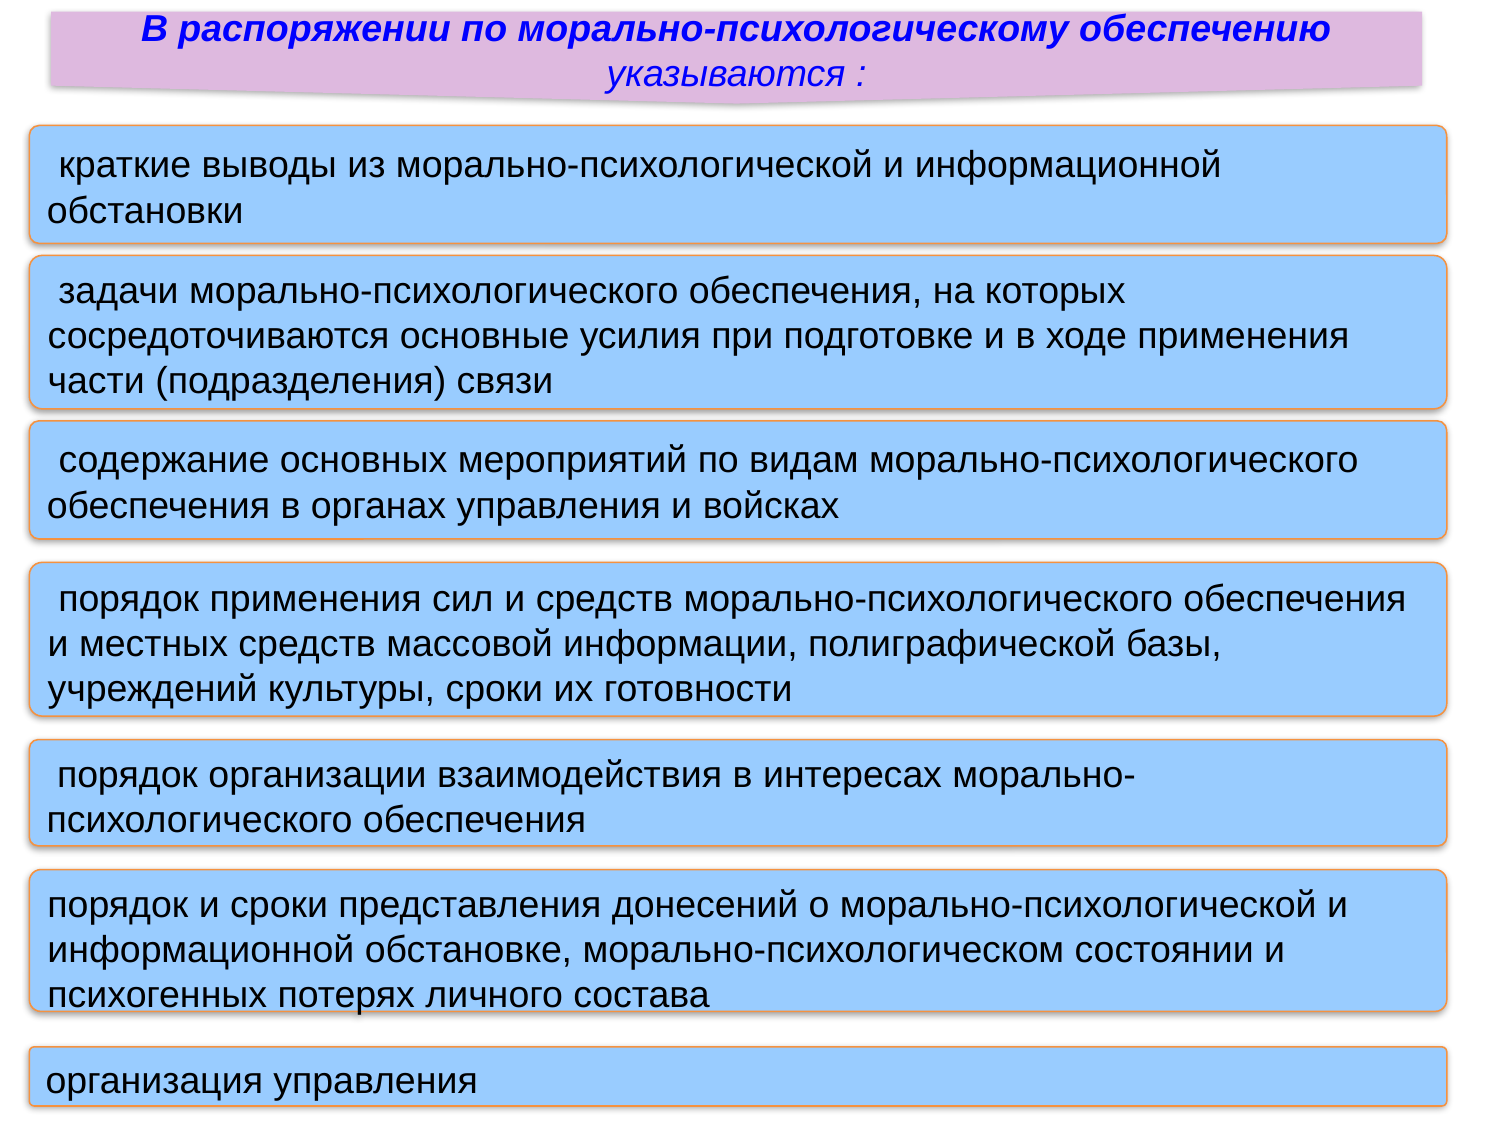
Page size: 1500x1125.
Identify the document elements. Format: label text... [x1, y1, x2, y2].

text_box содержание основных мероприятий по видам морально-психологического обеспечения в органах управления и войсках [28, 420, 1448, 540]
text_box организация управления [28, 1046, 1448, 1107]
text_box порядок применения сил и средств морально-психологического обеспечения и местных средств массовой информации, полиграфической базы, учреждений культуры, сроки их готовности [28, 561, 1448, 717]
text_box порядок и сроки представления донесений о морально-психологической и информационной обстановке, морально-психологическом состоянии и психогенных потерях личного состава [28, 868, 1448, 1013]
text_box В распоряжении по морально-психологическому обеспечению указываются : [51, 11, 1423, 104]
text_box порядок организации взаимодействия в интересах морально-психологического обеспечения [28, 738, 1448, 847]
text_box краткие выводы из морально-психологической и информационной обстановки [28, 124, 1448, 245]
text_box задачи морально-психологического обеспечения, на которых сосредоточиваются основные усилия при подготовке и в ходе применения части (подразделения) связи [28, 254, 1448, 410]
